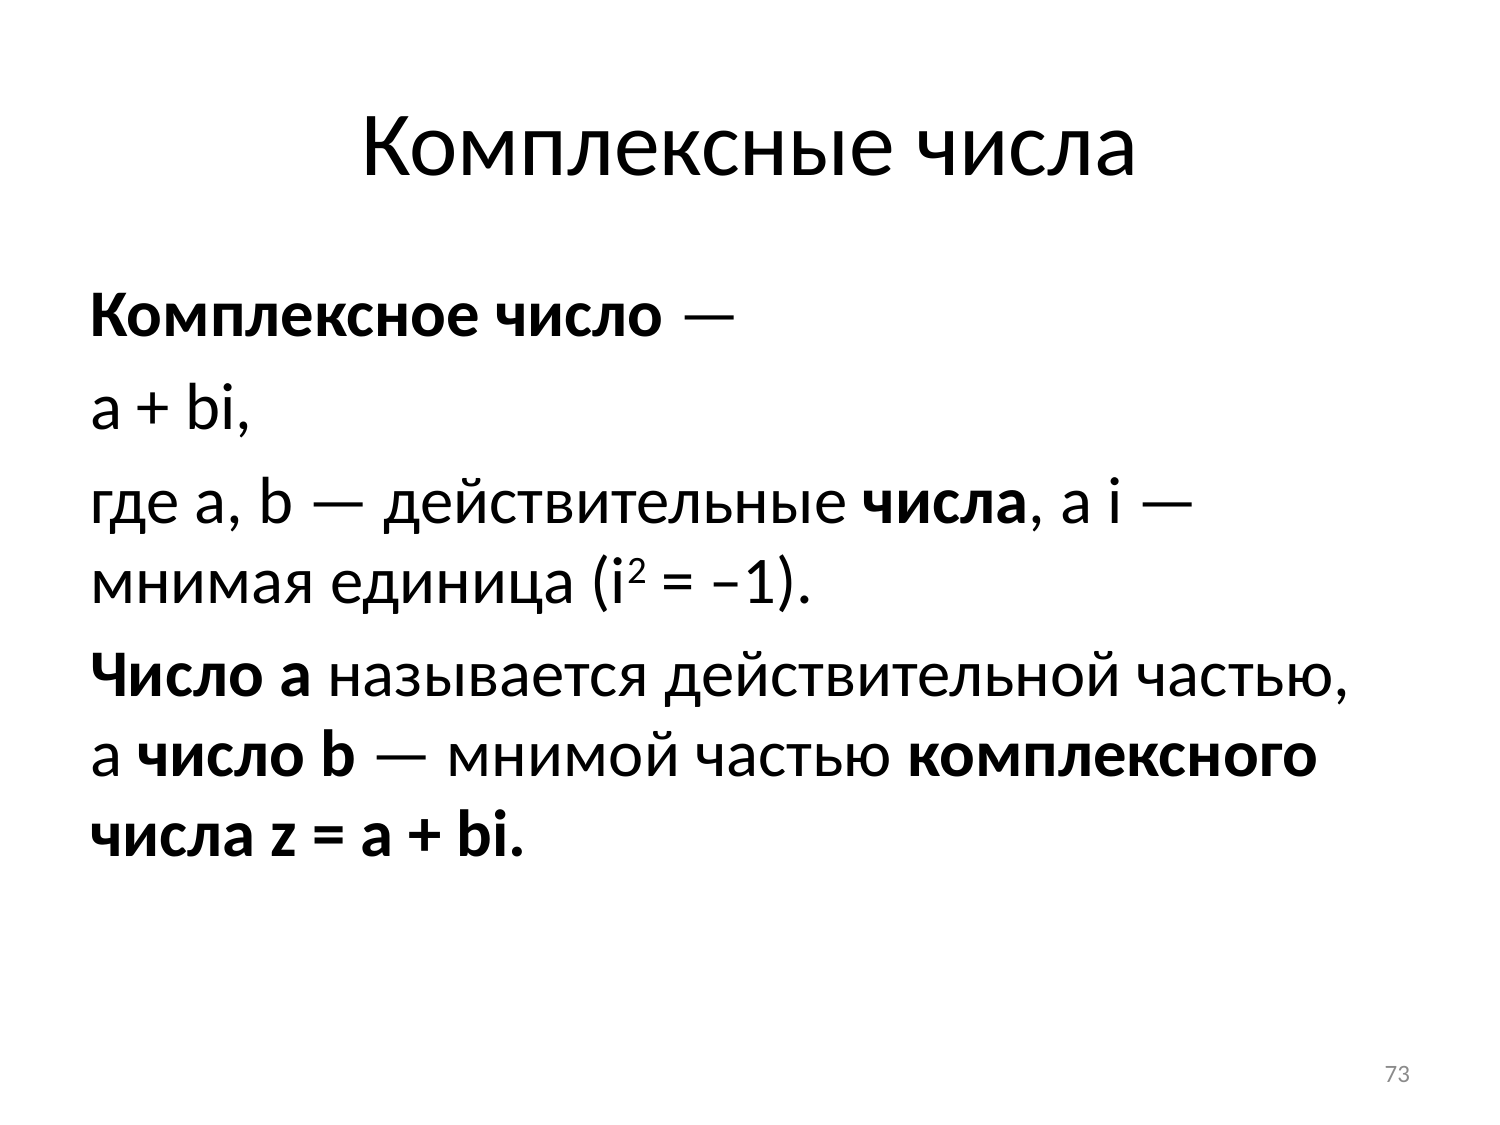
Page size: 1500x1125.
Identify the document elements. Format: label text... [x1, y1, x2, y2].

title Комплексные числа [75, 45, 1425, 233]
slide_number 73 [1074, 1042, 1425, 1103]
list Комплексное число — a + bi, где a, b — действительные числа, а i —мнимая единица (i2 = –1). Число a называется действительной частью, а число b — мнимой частью комплексного числа z = a + bi. [75, 262, 1425, 1005]
